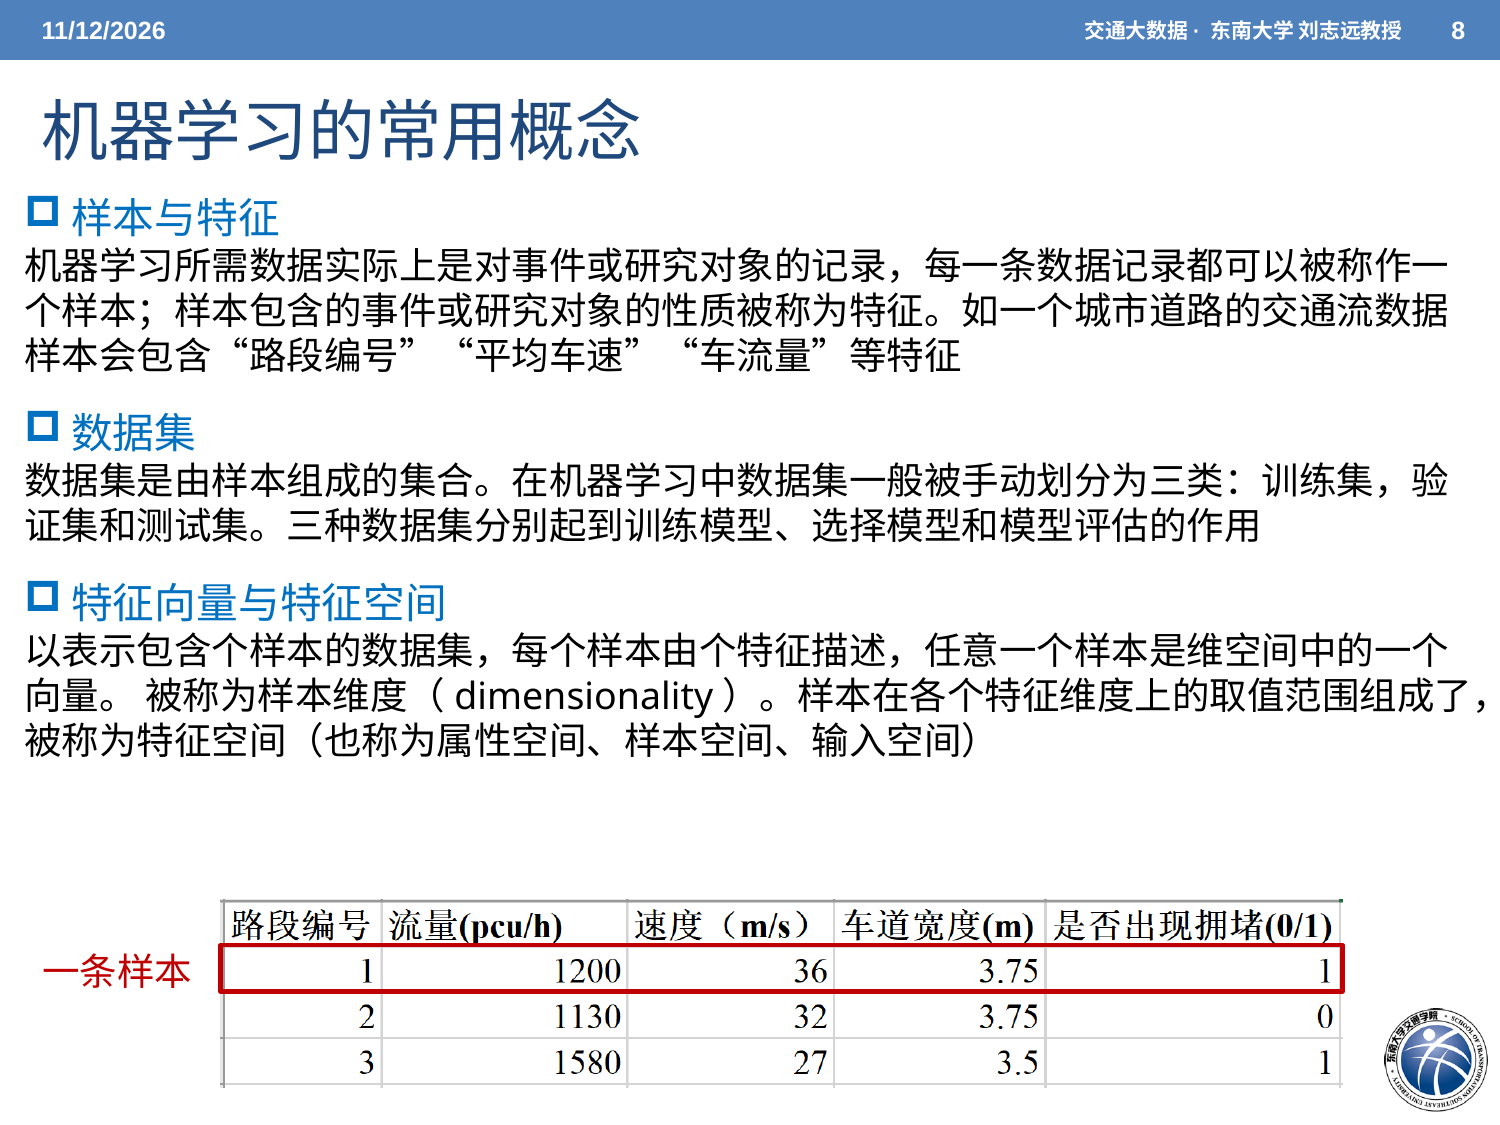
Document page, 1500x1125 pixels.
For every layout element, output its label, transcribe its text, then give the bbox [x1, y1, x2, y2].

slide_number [26, 2, 502, 47]
picture [1384, 1008, 1489, 1112]
slide_number 8 [1436, 2, 1500, 58]
title 机器学习的常用概念 [26, 47, 1377, 210]
picture [220, 899, 1343, 1089]
footer 交通大数据· 东南大学 刘志远教授 [624, 2, 1418, 58]
text_box 一条样本 [27, 940, 208, 1001]
